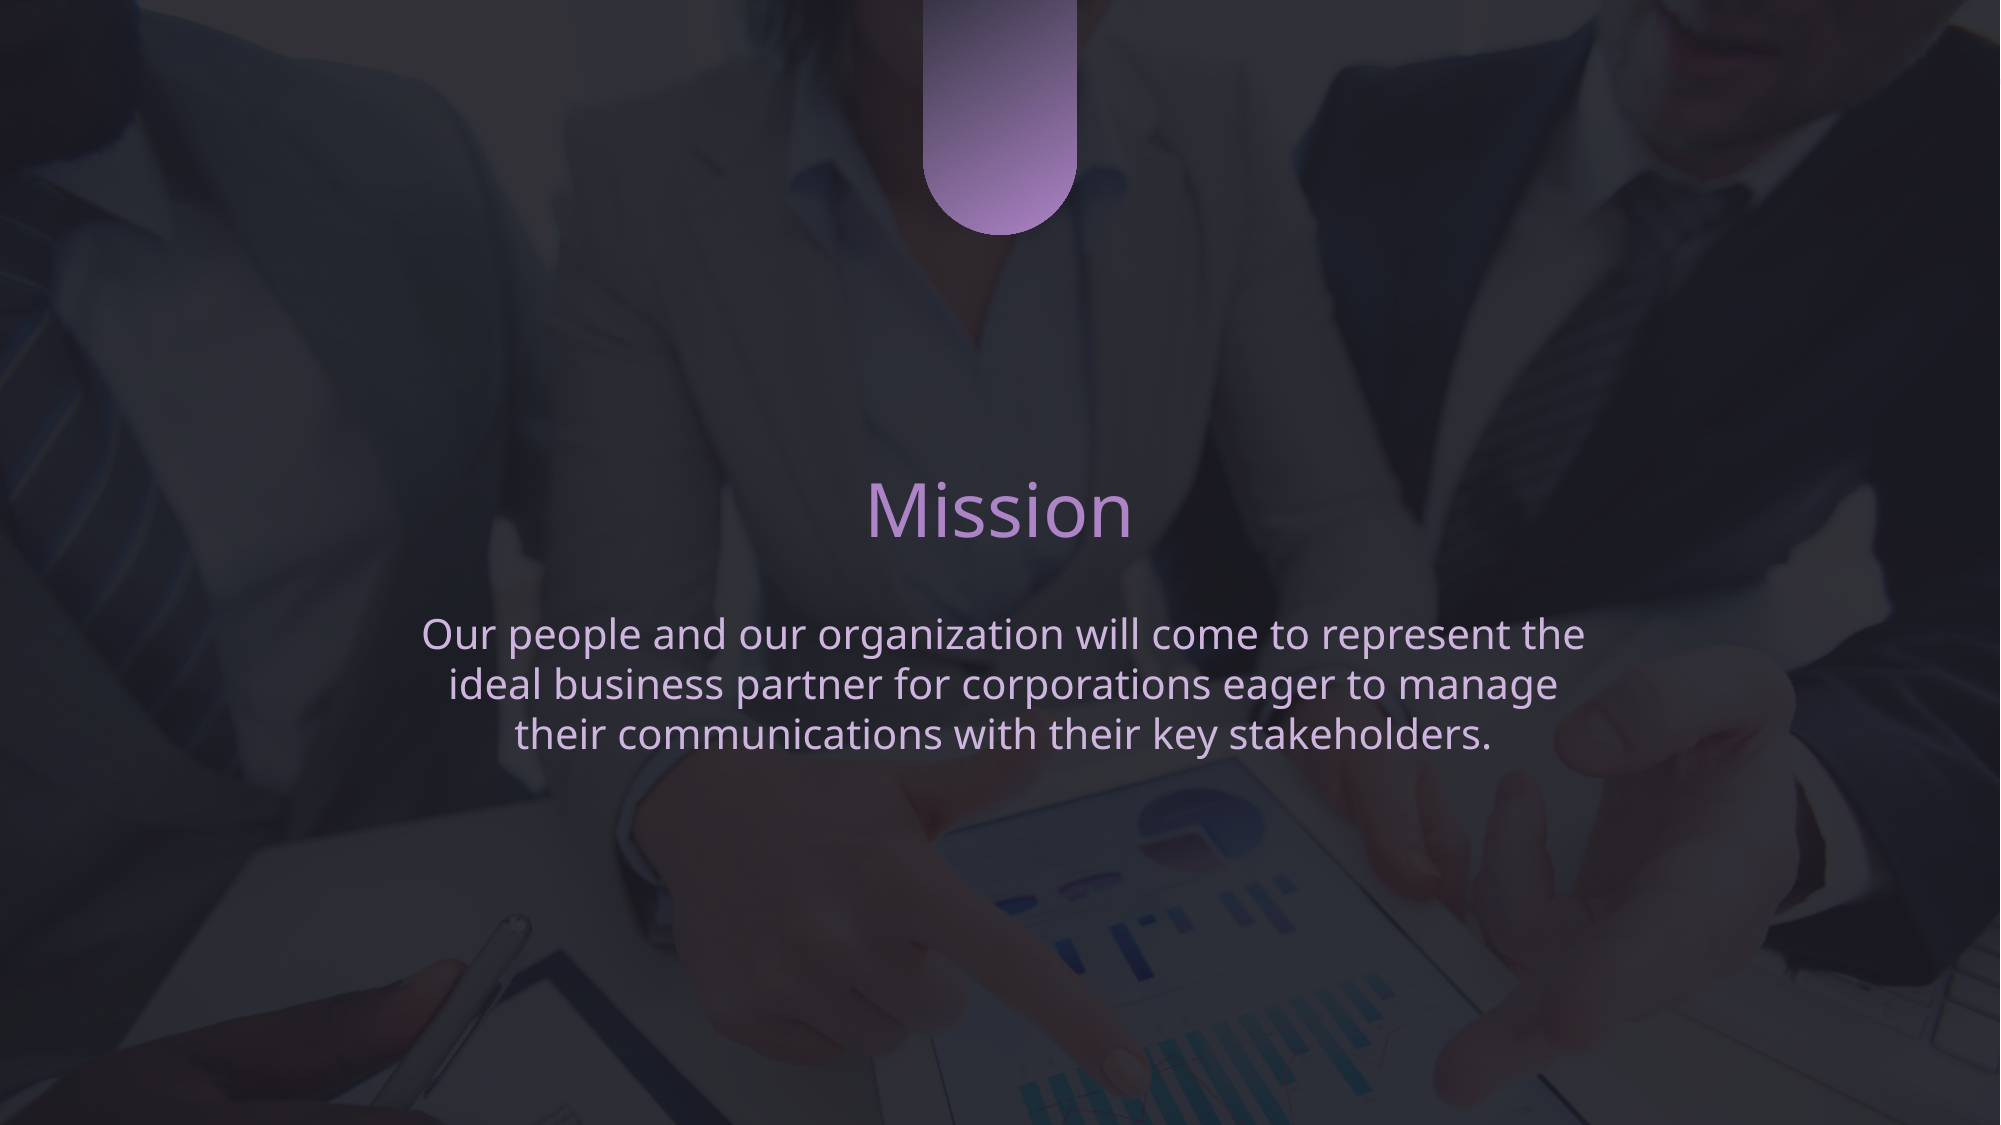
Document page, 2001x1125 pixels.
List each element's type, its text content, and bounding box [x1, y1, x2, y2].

text_box [922, 0, 1078, 236]
text_box Our people and our organization will come to represent the ideal business partner for corporations eager to manage their communications with their key stakeholders. [402, 600, 1605, 766]
text_box Mission [814, 464, 1186, 562]
